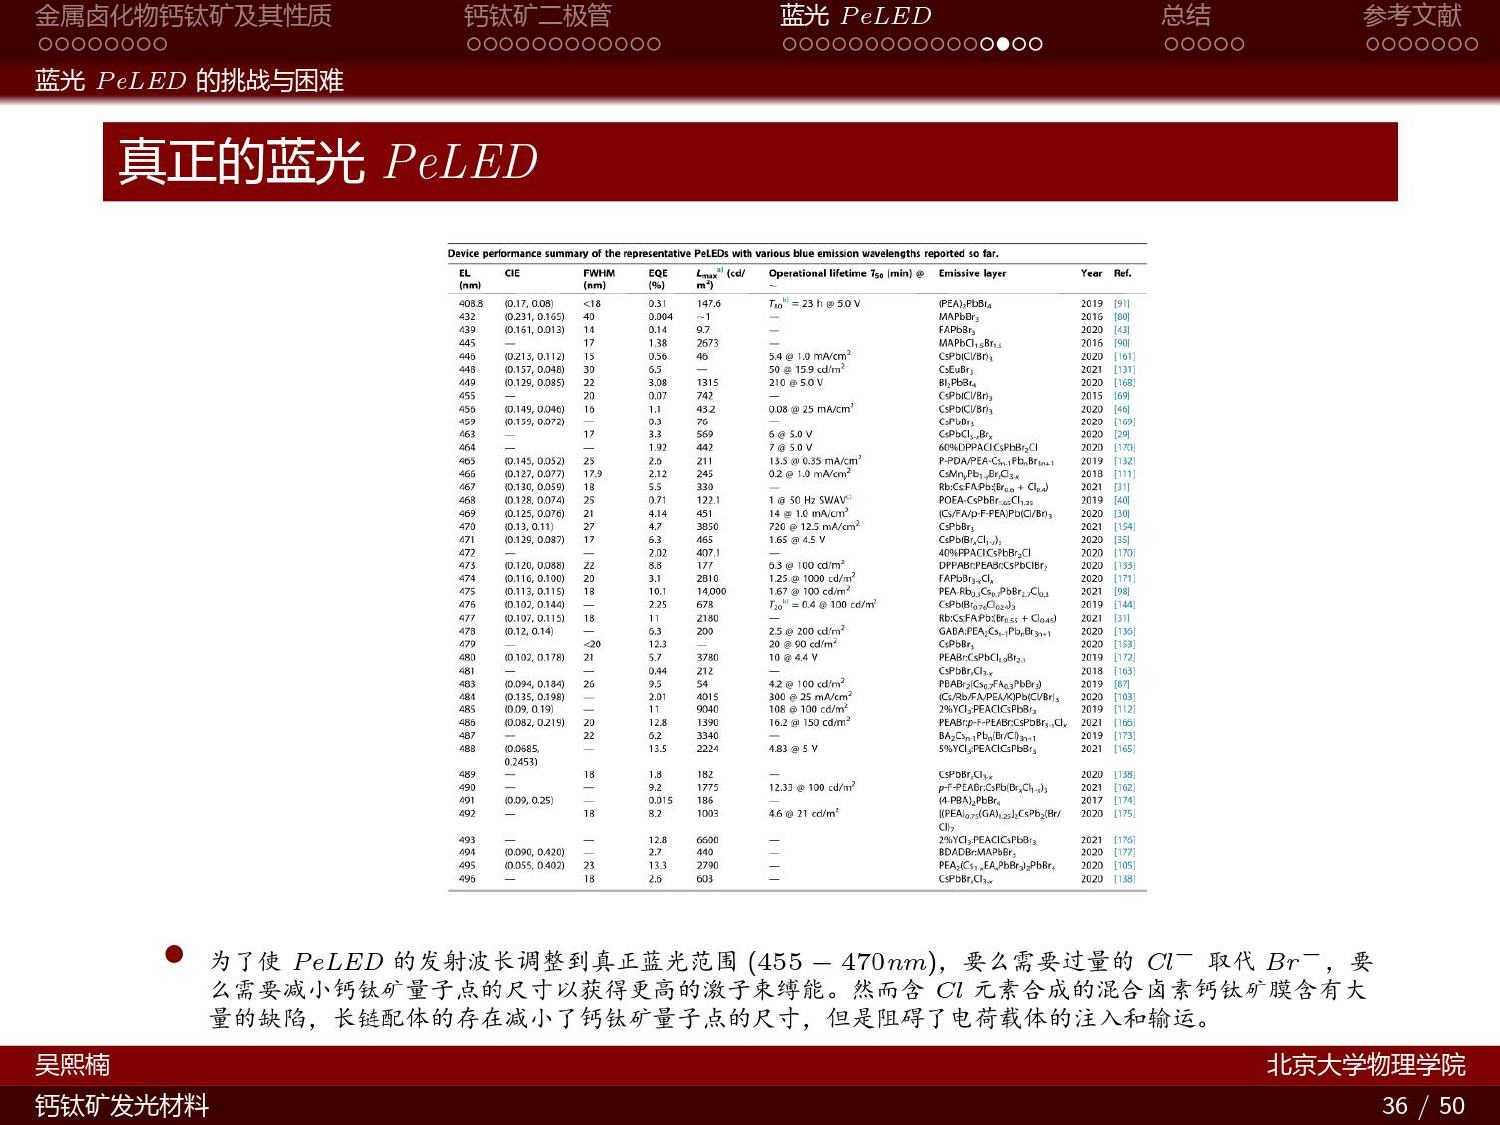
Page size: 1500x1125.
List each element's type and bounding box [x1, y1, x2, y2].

list [0, 0, 1500, 1125]
